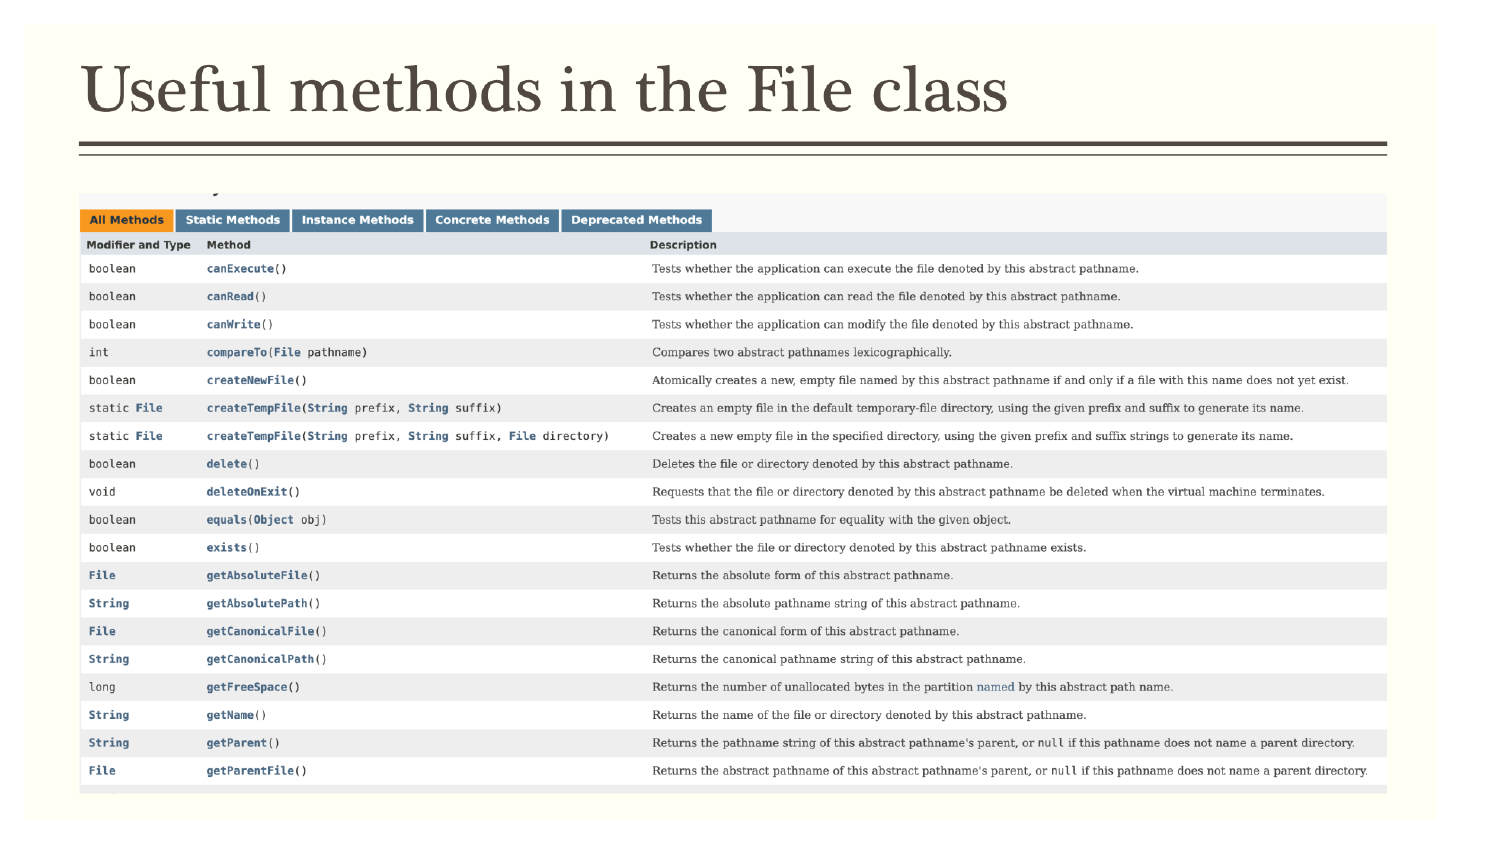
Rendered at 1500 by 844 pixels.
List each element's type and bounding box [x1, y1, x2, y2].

picture [24, 24, 1437, 819]
